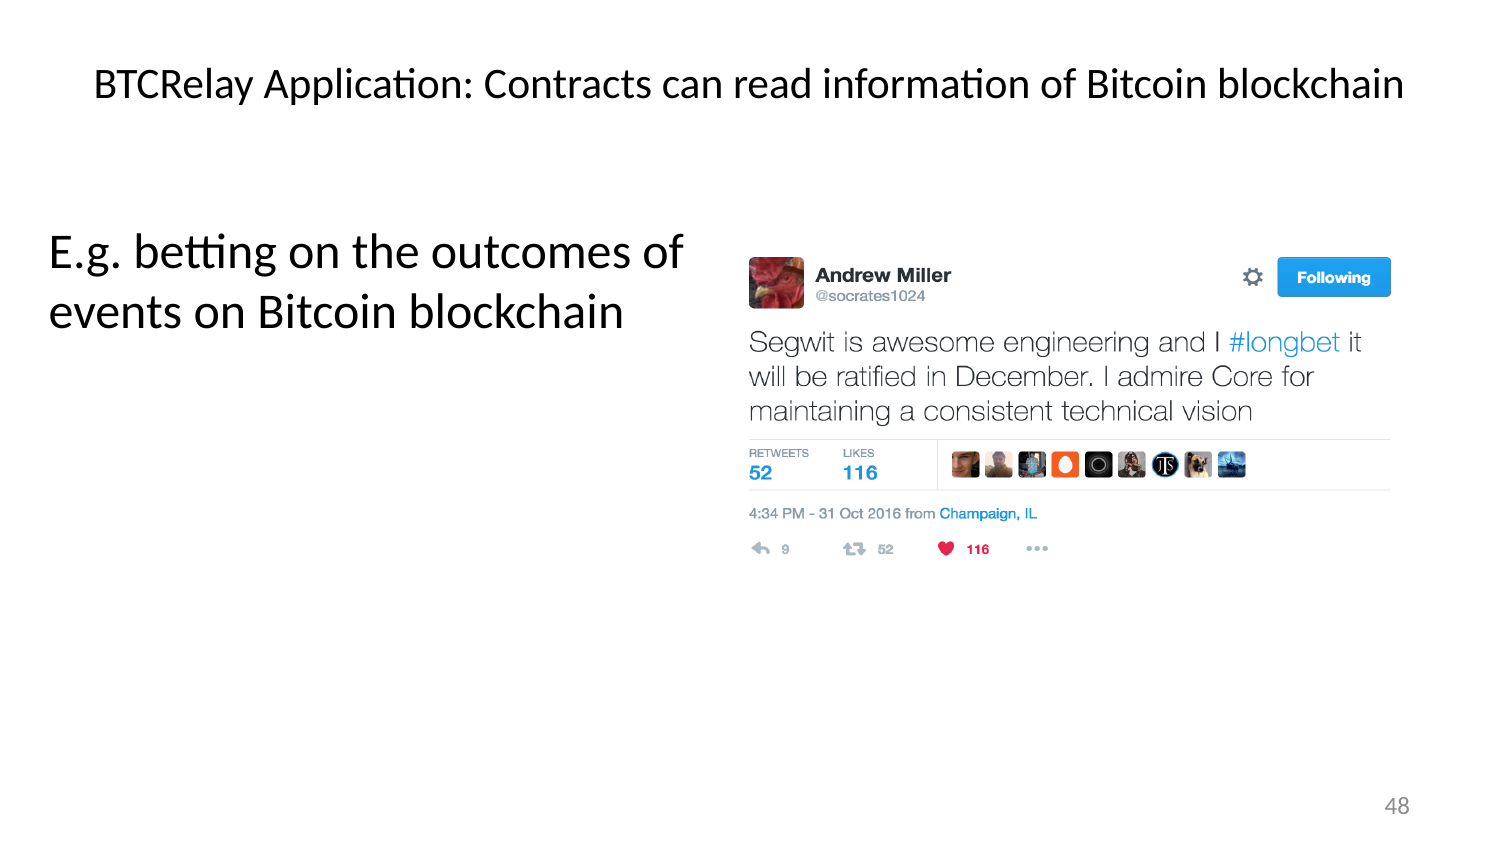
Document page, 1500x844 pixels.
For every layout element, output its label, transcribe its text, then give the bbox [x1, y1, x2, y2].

picture [711, 232, 1426, 574]
title BTCRelay Application: Contracts can read information of Bitcoin blockchain [75, 22, 1425, 141]
text_box E.g. betting on the outcomes of events on Bitcoin blockchain [33, 211, 737, 347]
slide_number 48 [1074, 782, 1425, 827]
